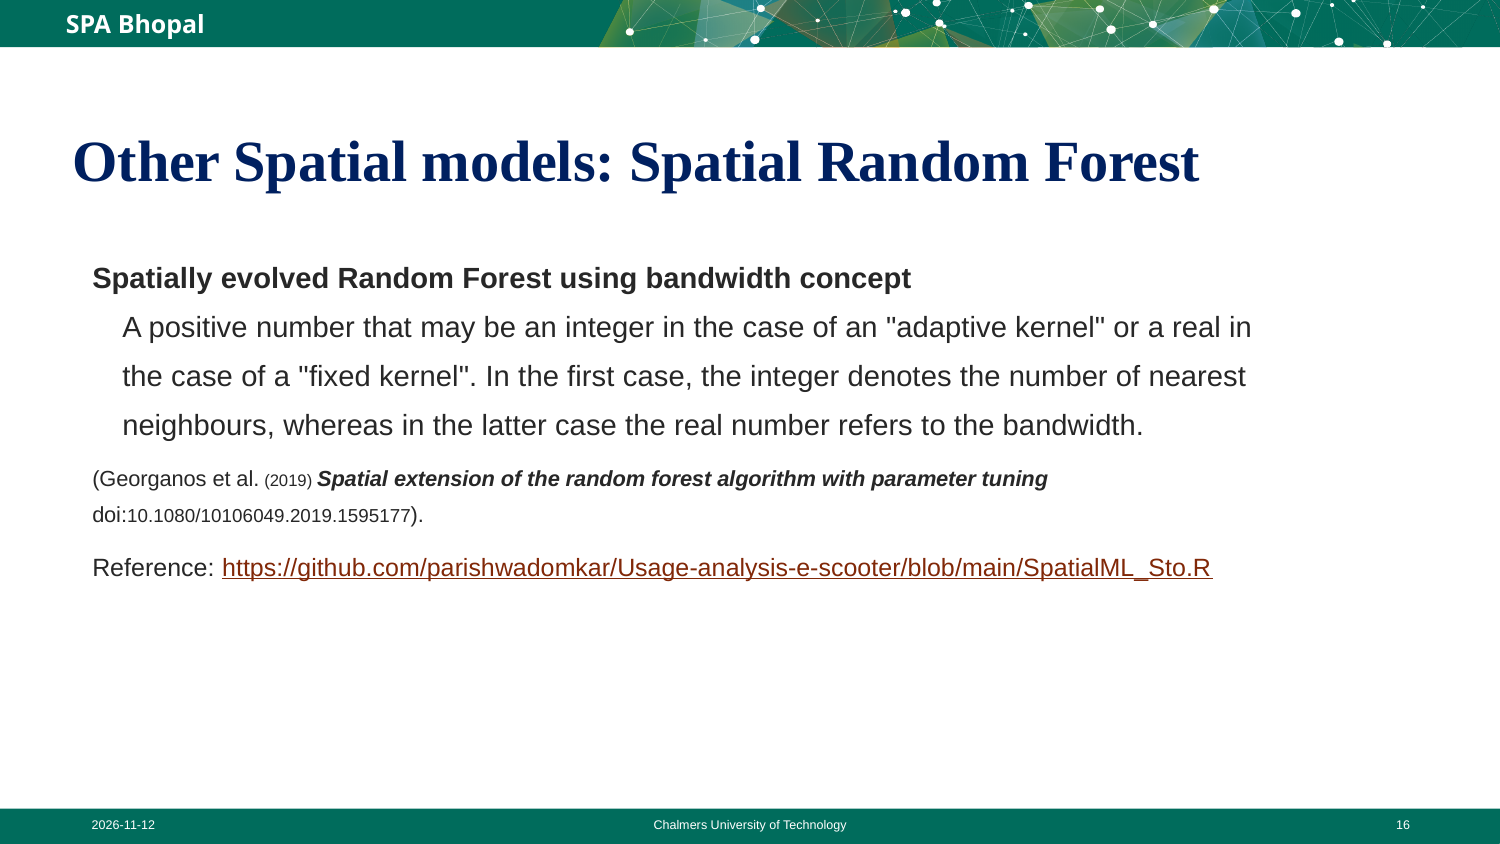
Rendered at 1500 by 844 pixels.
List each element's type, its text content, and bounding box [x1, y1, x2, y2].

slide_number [76, 809, 427, 844]
title Other Spatial models: Spatial Random Forest [58, 103, 1407, 214]
table_header Spatially evolved Random Forest using bandwidth concept A positive number that may be an integer in the case of an "adaptive kernel" or a real in the case of a "fixed kernel". In the first case, the integer denotes the number of nearest neighbours, whereas in the latter case the real number refers to the bandwidth. (Georganos et al. (2019) Spatial extension of the random forest algorithm with parameter tuning doi:10.1080/10106049.2019.1595177). Reference: https://github.com/parishwadomkar/Usage-analysis-e-scooter/blob/main/SpatialML_Sto.R [81, 240, 1275, 587]
footer Chalmers University of Technology [512, 809, 988, 844]
picture [375, 0, 1500, 48]
slide_number 16 [1074, 809, 1425, 844]
